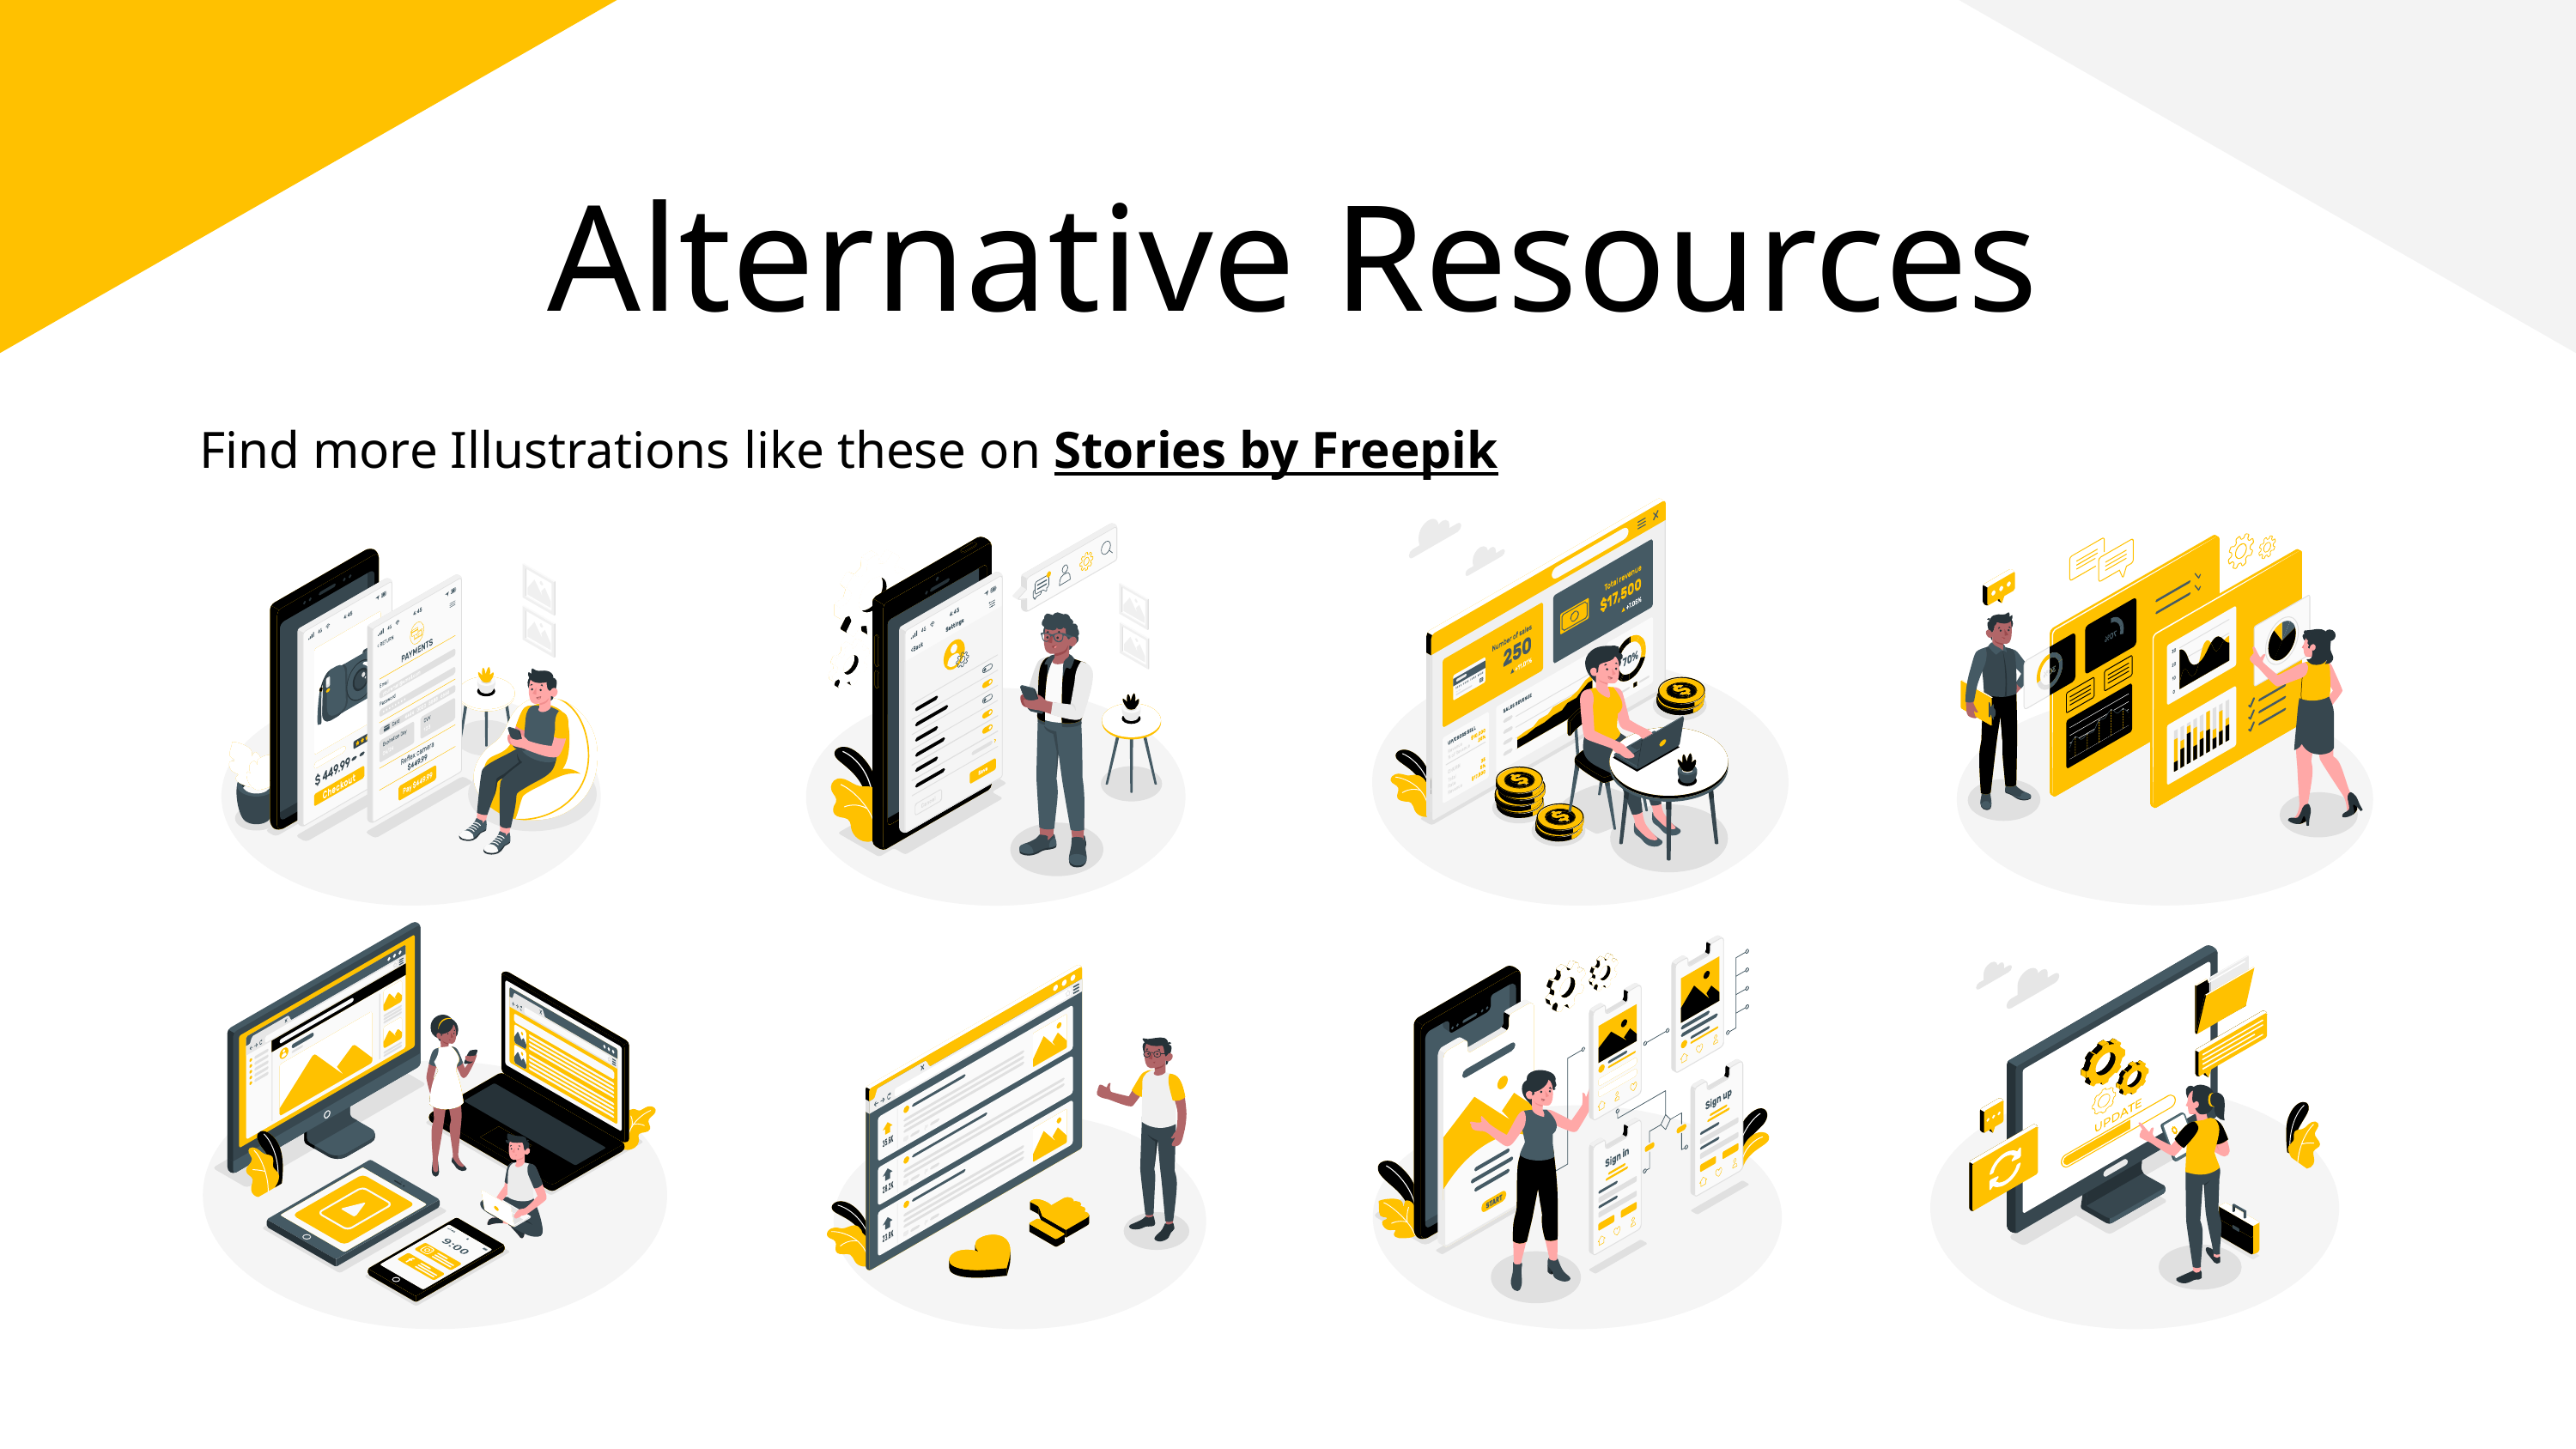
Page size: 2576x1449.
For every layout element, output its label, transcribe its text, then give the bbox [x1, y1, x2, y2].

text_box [1929, 945, 2340, 1330]
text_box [203, 549, 620, 906]
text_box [787, 523, 1205, 906]
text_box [1956, 533, 2373, 906]
title Alternative Resources [152, 138, 2434, 300]
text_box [1371, 498, 1789, 906]
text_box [1372, 935, 1783, 1330]
list Find more Illustrations like these on Stories by Freepik [173, 391, 2415, 530]
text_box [202, 921, 668, 1330]
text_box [815, 964, 1225, 1330]
